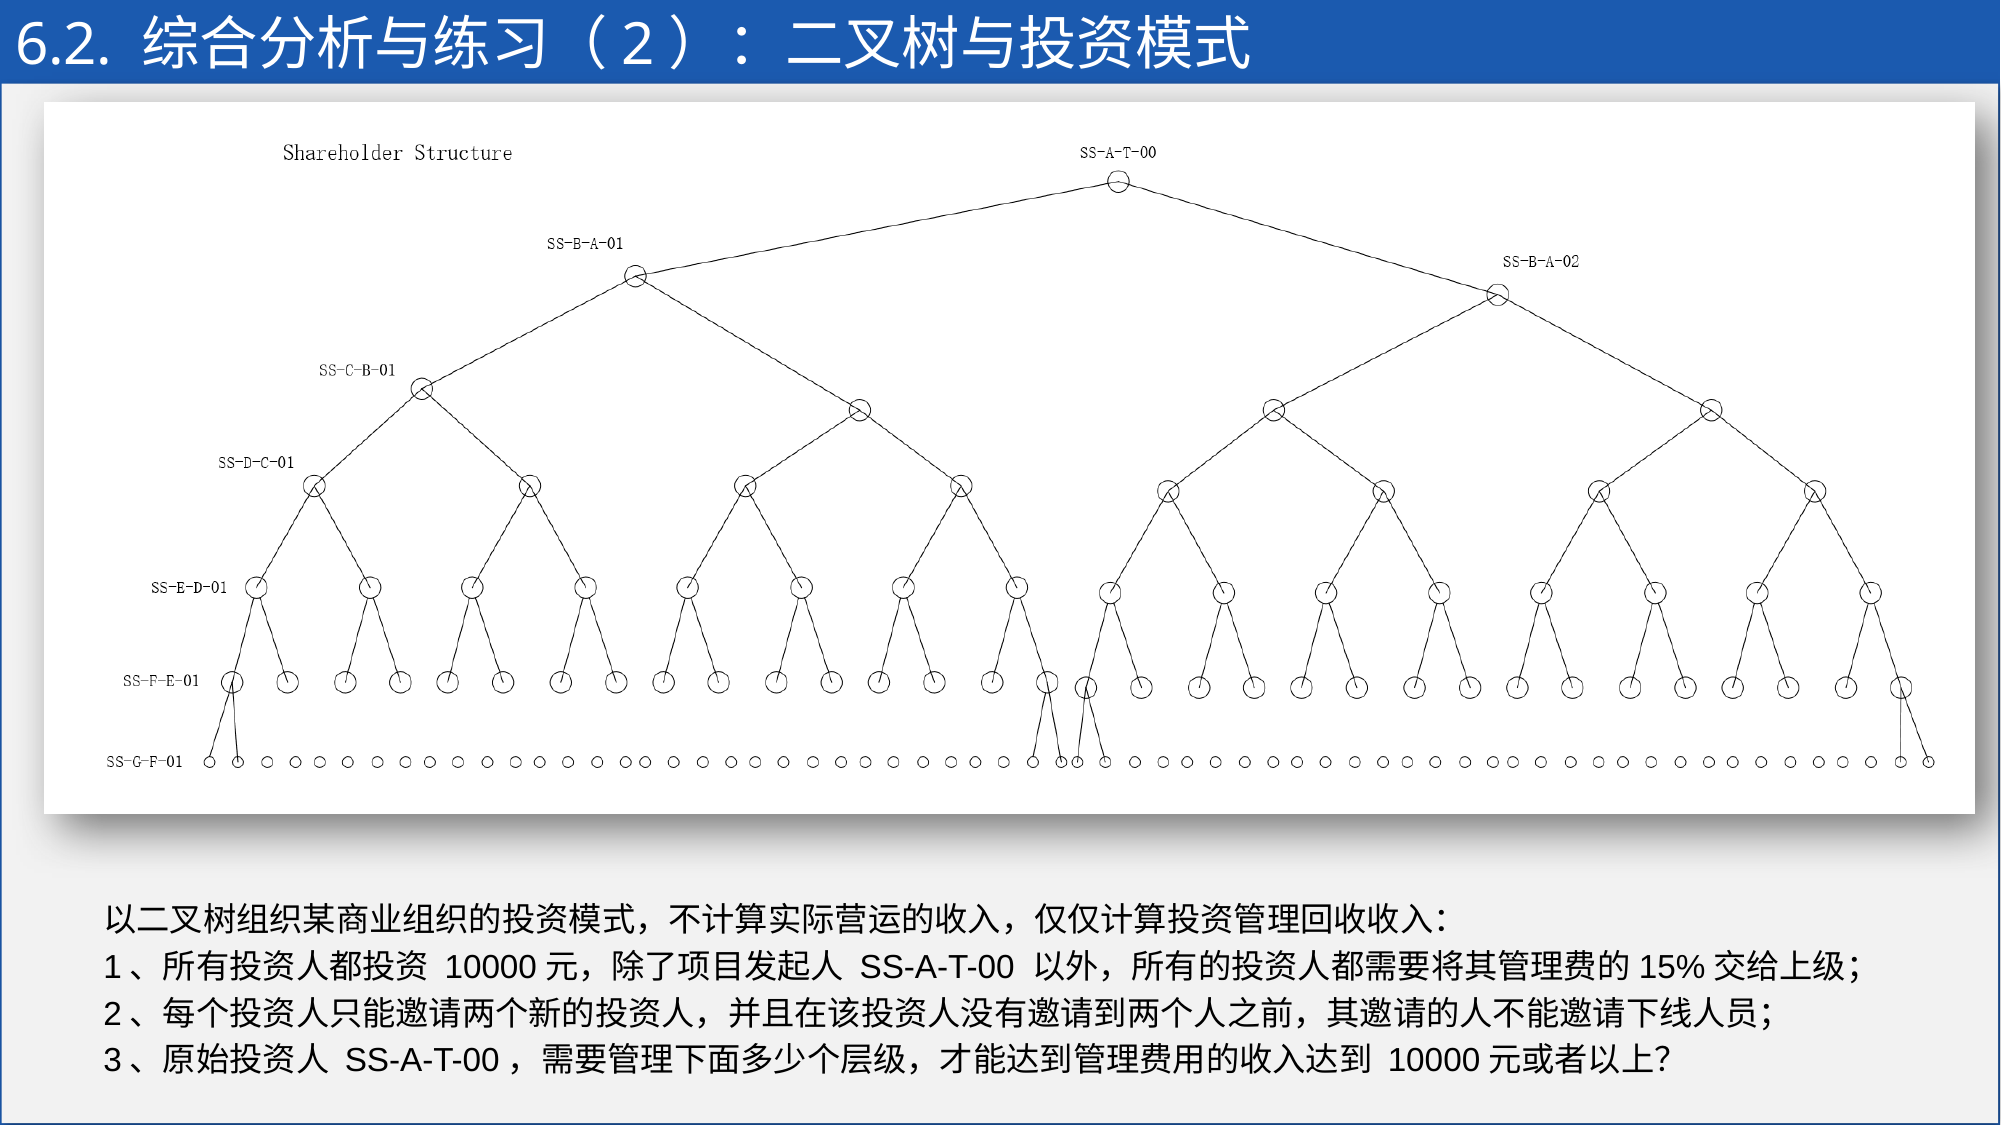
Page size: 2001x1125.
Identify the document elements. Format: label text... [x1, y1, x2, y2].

text_box 以二叉树组织某商业组织的投资模式，不计算实际营运的收入，仅仅计算投资管理回收收入： 1、所有投资人都投资 10000元，除了项目发起人 SS-A-T-00 以外，所有的投资人都需要将其管理费的15%交给上级； 2、每个投资人只能邀请两个新的投资人，并且在该投资人没有邀请到两个人之前，其邀请的人不能邀请下线人员； 3、原始投资人 SS-A-T-00，需要管理下面多少个层级，才能达到管理费用的收入达到 10000元或者以上？ [88, 891, 1895, 1086]
title 6.2. 综合分析与练习（2）：二叉树与投资模式 [0, 1, 2000, 81]
picture [44, 102, 1975, 814]
